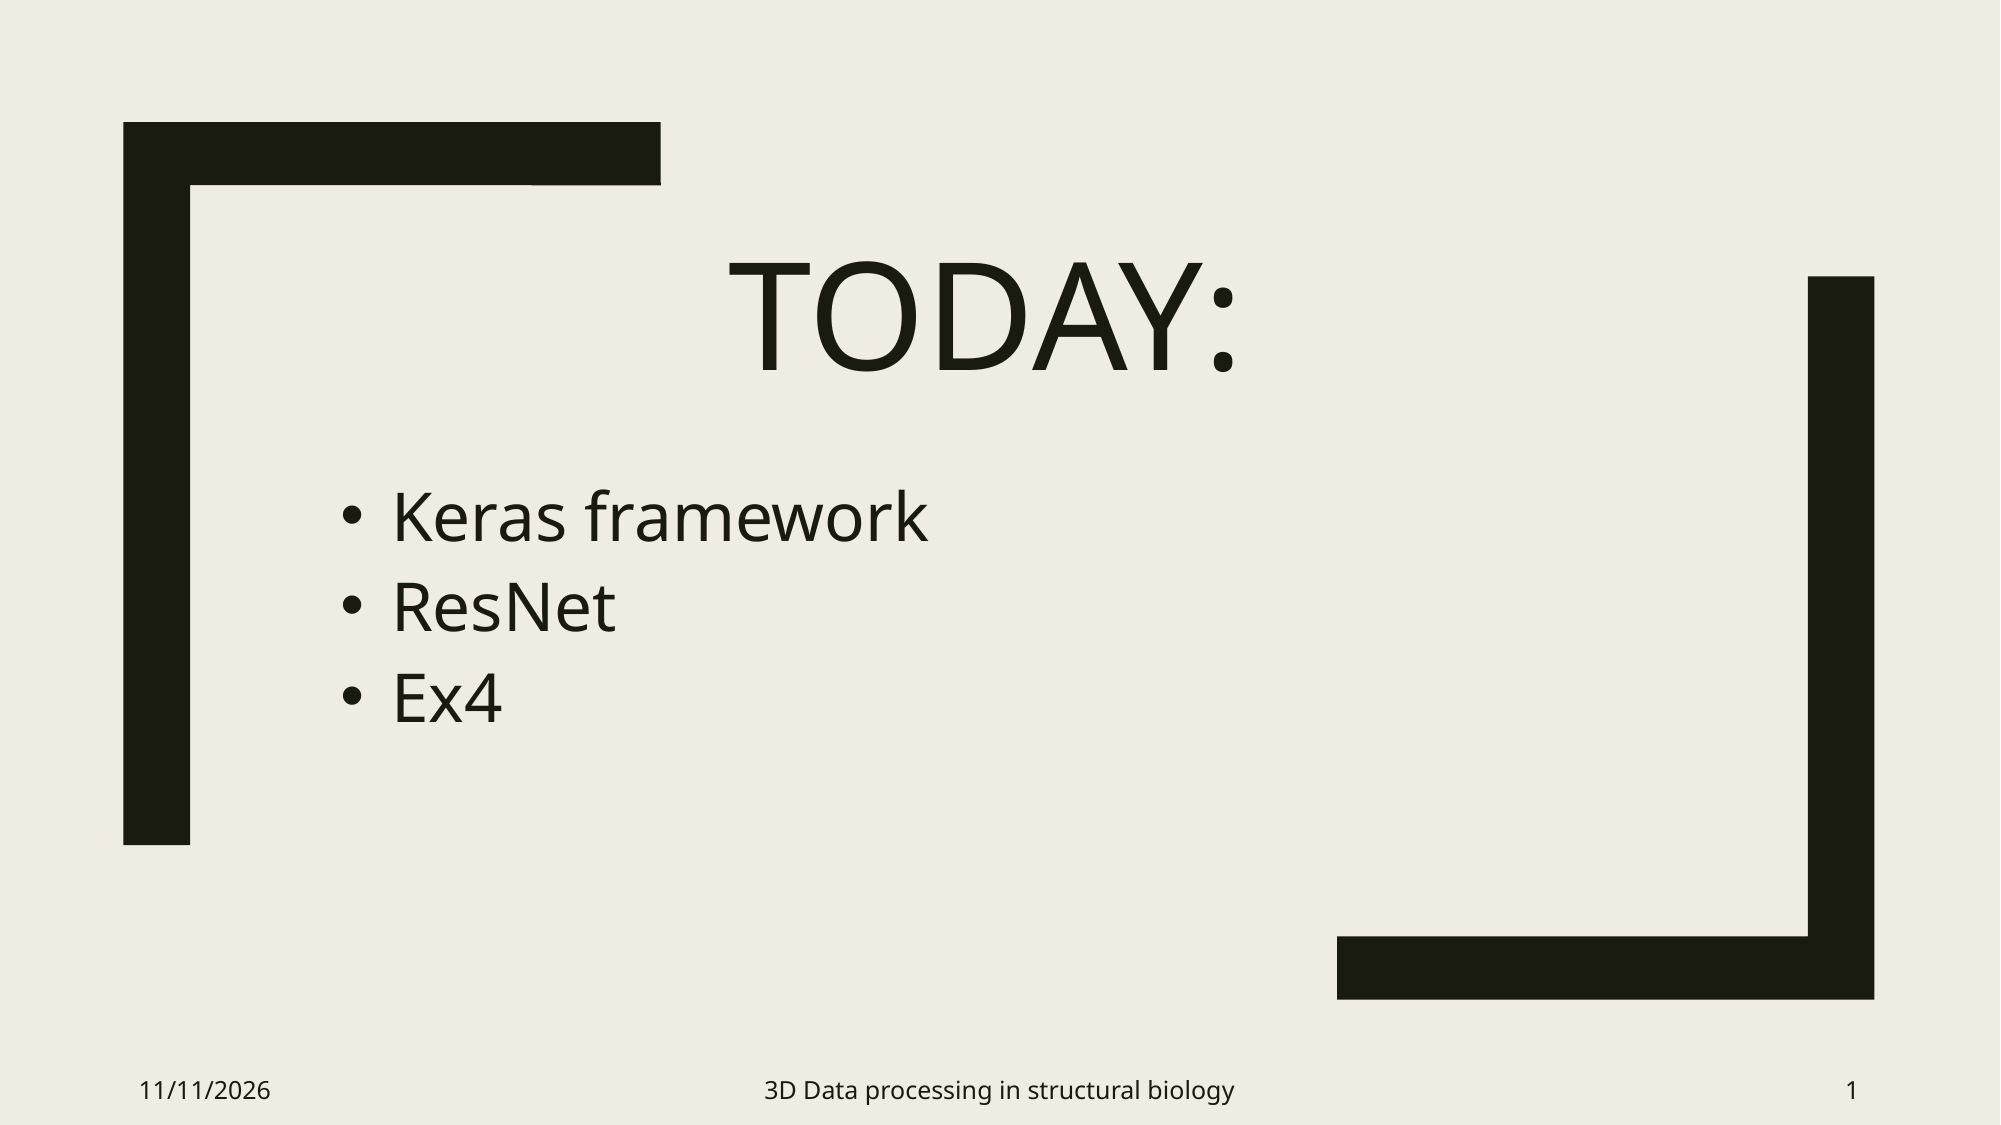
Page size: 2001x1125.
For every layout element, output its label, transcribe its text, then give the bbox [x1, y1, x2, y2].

footer 3D Data processing in structural biology [423, 1058, 1576, 1125]
subtitle Keras framework ResNet Ex4 [325, 456, 1447, 745]
slide_number 1 [1612, 1058, 1875, 1125]
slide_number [123, 1058, 388, 1125]
title Today: [300, 232, 1672, 411]
